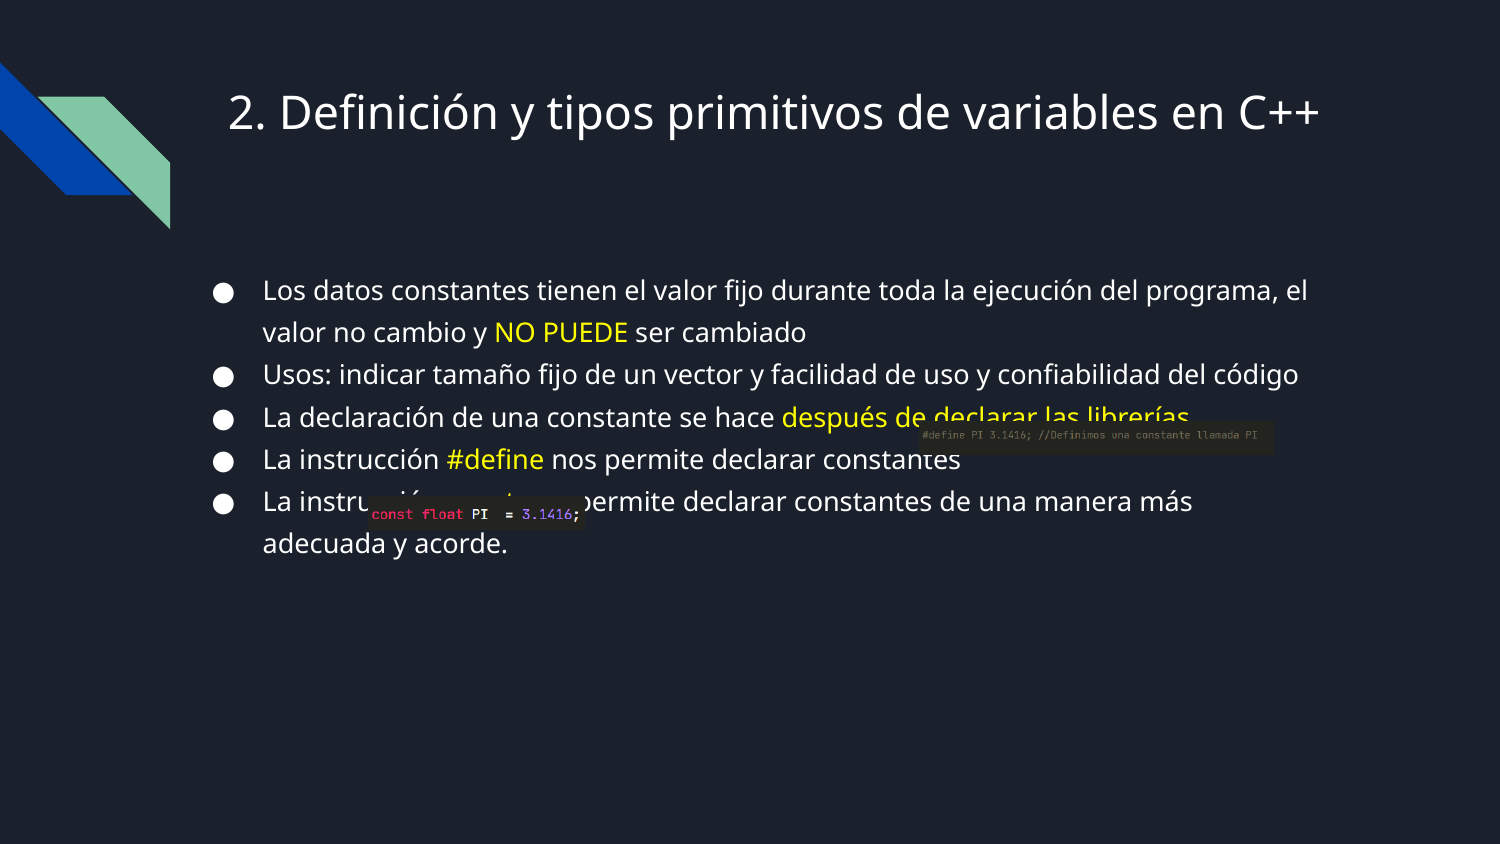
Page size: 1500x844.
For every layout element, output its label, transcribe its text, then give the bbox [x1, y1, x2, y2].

picture [919, 421, 1274, 456]
title 2. Definición y tipos primitivos de variables en C++ [212, 64, 1368, 215]
list Los datos constantes tienen el valor fijo durante toda la ejecución del programa, el valor no cambio y NO PUEDE ser cambiado Usos: indicar tamaño fijo de un vector y facilidad de uso y confiabilidad del código La declaración de una constante se hace después de declarar las librerías La instrucción #define nos permite declarar constantes La instrucción const nos permite declarar constantes de una manera más adecuada y acorde. [172, 251, 1328, 729]
picture [368, 495, 585, 530]
